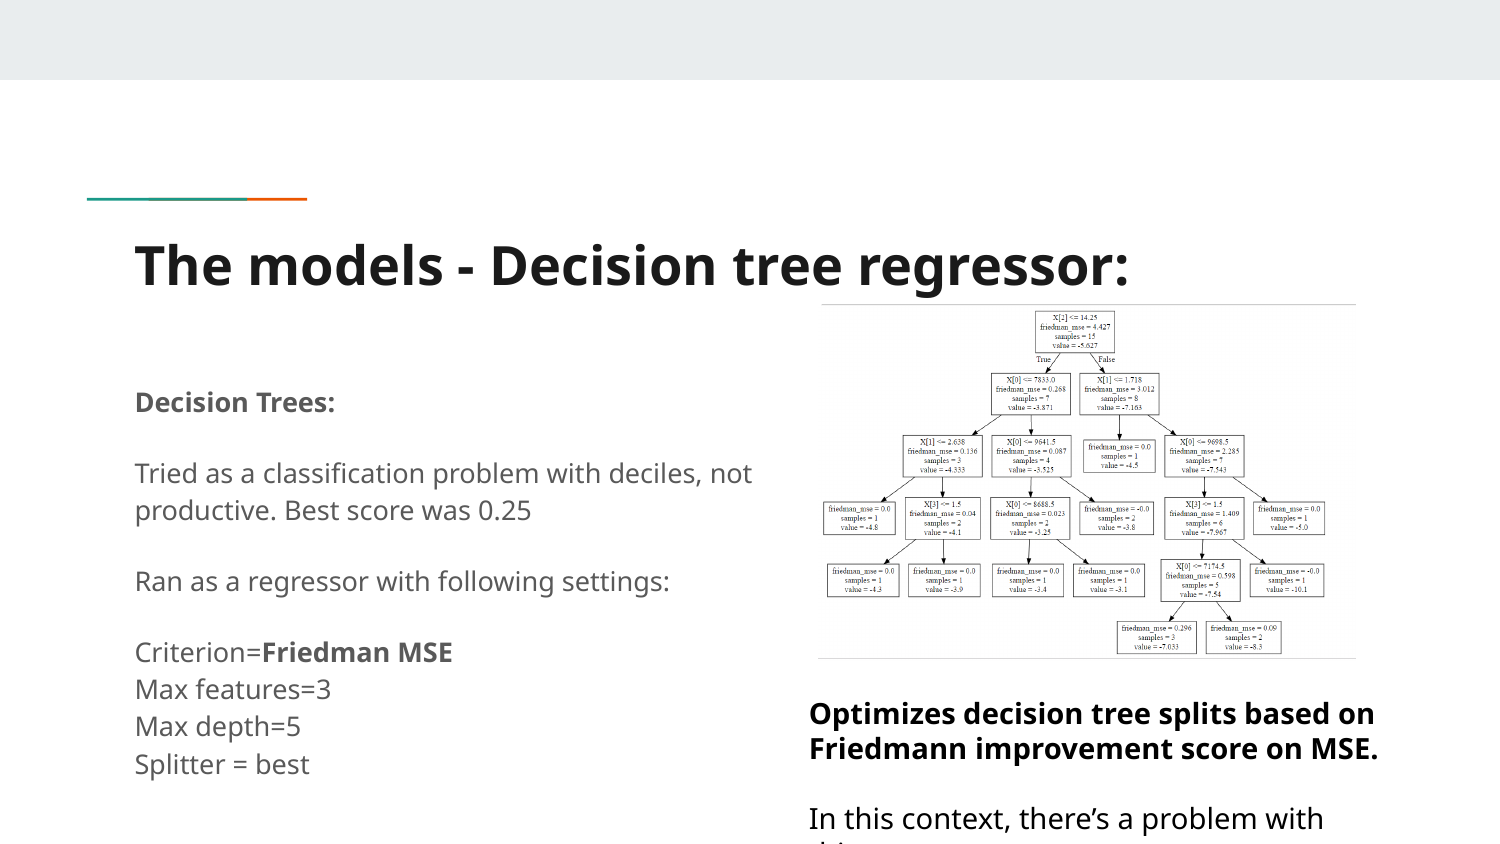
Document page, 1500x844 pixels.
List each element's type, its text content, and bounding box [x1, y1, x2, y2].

list Decision Trees: Tried as a classification problem with deciles, not productive. Best score was 0.25 Ran as a regressor with following settings: Criterion=Friedman MSE Max features=3 Max depth=5 Splitter = best [119, 366, 794, 737]
text_box Optimizes decision tree splits based on Friedmann improvement score on MSE. In this context, there’s a problem with this. [793, 680, 1400, 814]
picture [818, 303, 1356, 661]
title The models - Decision tree regressor: [119, 216, 1381, 305]
